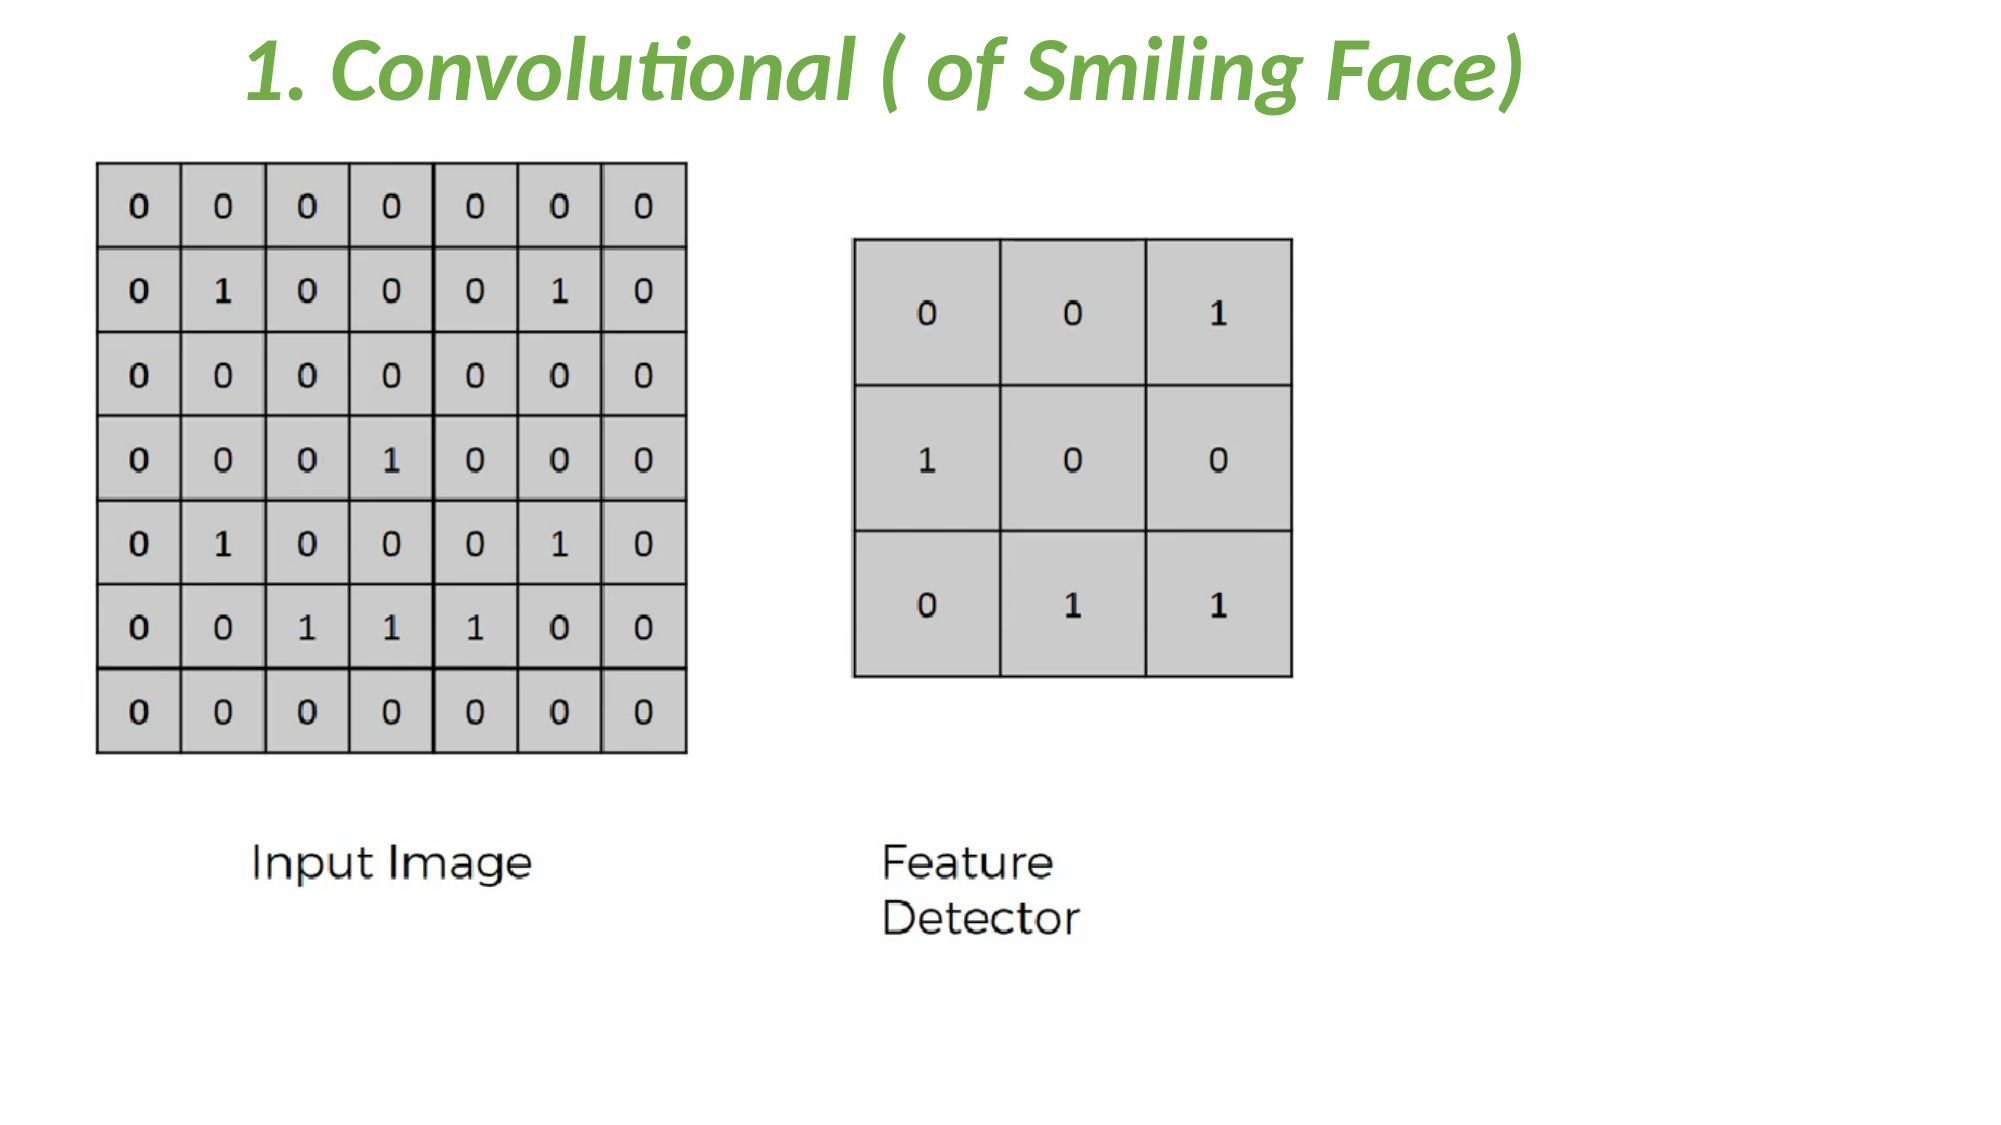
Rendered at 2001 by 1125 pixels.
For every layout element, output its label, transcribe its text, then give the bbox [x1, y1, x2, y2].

picture [64, 127, 1372, 970]
text_box 1. Convolutional ( of Smiling Face) [223, 1, 1564, 127]
